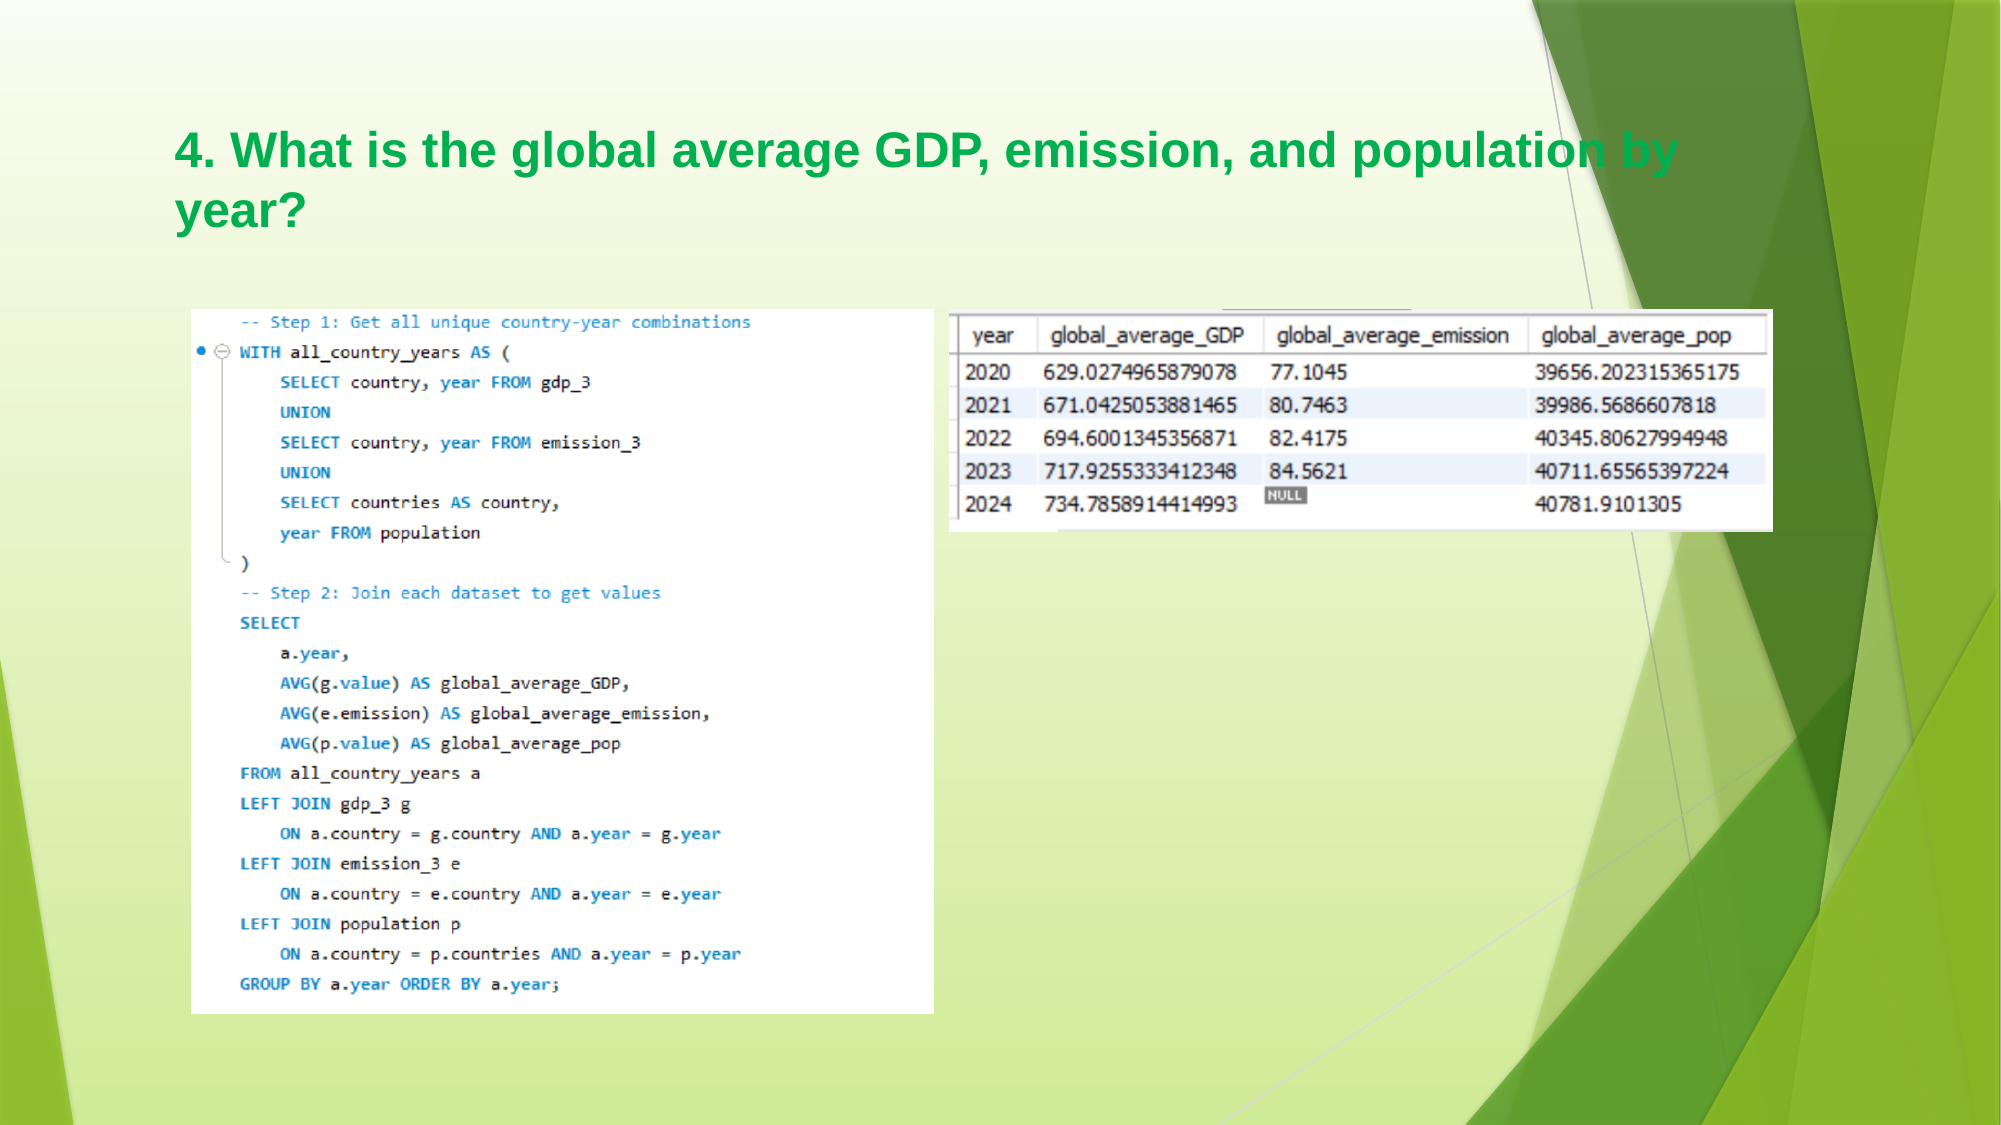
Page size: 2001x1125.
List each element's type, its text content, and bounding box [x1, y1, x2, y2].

text_box 4. What is the global average GDP, emission, and population by year? [159, 110, 1792, 246]
picture [190, 309, 935, 1015]
picture [949, 309, 1774, 532]
